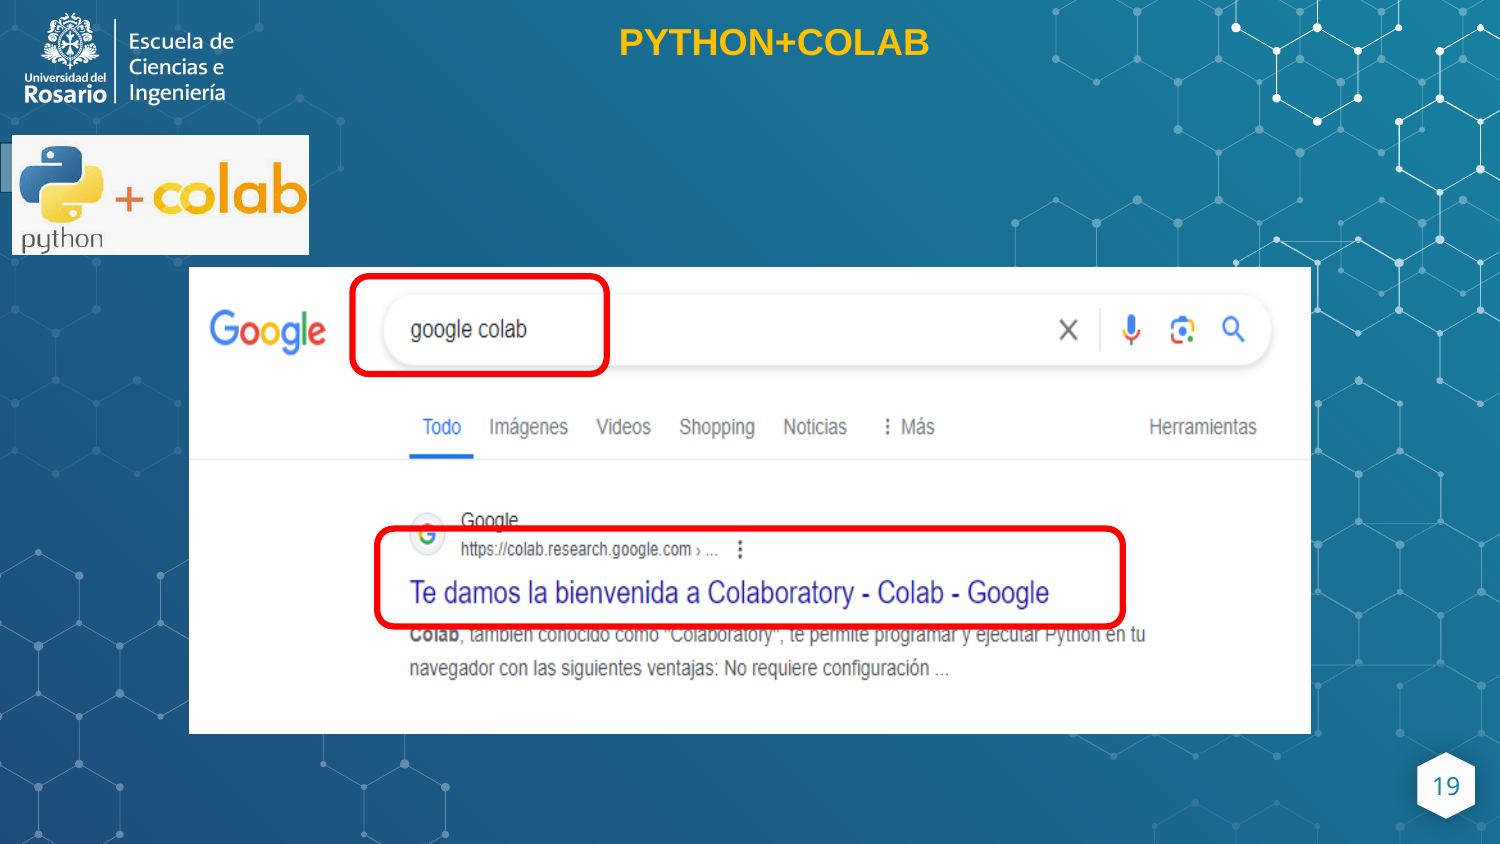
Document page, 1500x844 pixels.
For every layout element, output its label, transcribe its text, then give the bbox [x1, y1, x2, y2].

slide_number 19 [1417, 752, 1475, 819]
text_box PYTHON+COLAB [507, 10, 1042, 71]
picture [189, 266, 1311, 734]
picture [12, 135, 310, 256]
picture [12, 5, 250, 124]
